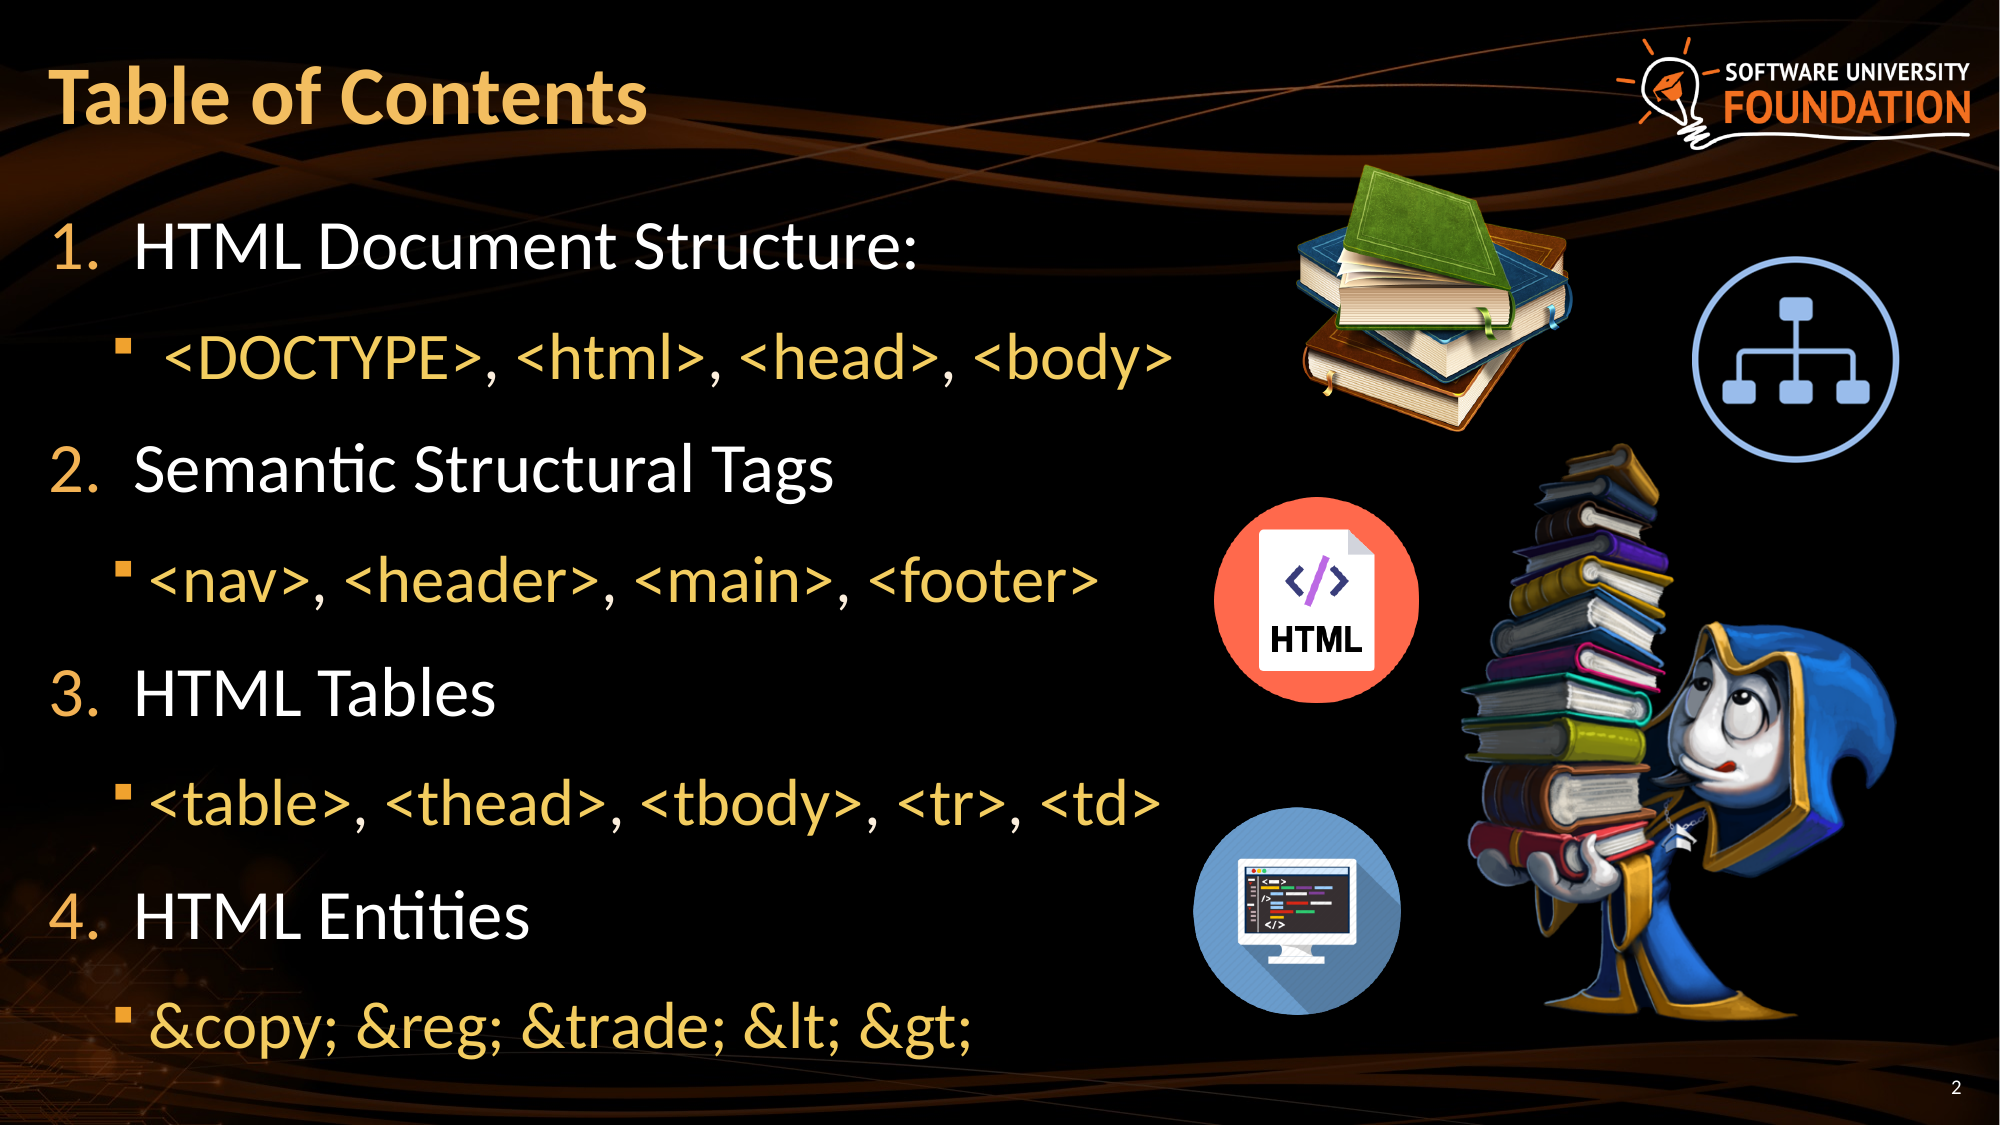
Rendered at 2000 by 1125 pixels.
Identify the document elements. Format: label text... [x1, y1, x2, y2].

list HTML Document Structure: <DOCTYPE>, <html>, <head>, <body> Semantic Structural Tags <nav>, <header>, <main>, <footer> HTML Tables <table>, <thead>, <tbody>, <tr>, <td> HTML Entities &copy; &reg; &trade; &lt; &gt; [31, 188, 1968, 1103]
title Table of Contents [30, 6, 1602, 189]
picture [0, 0, 2000, 1125]
